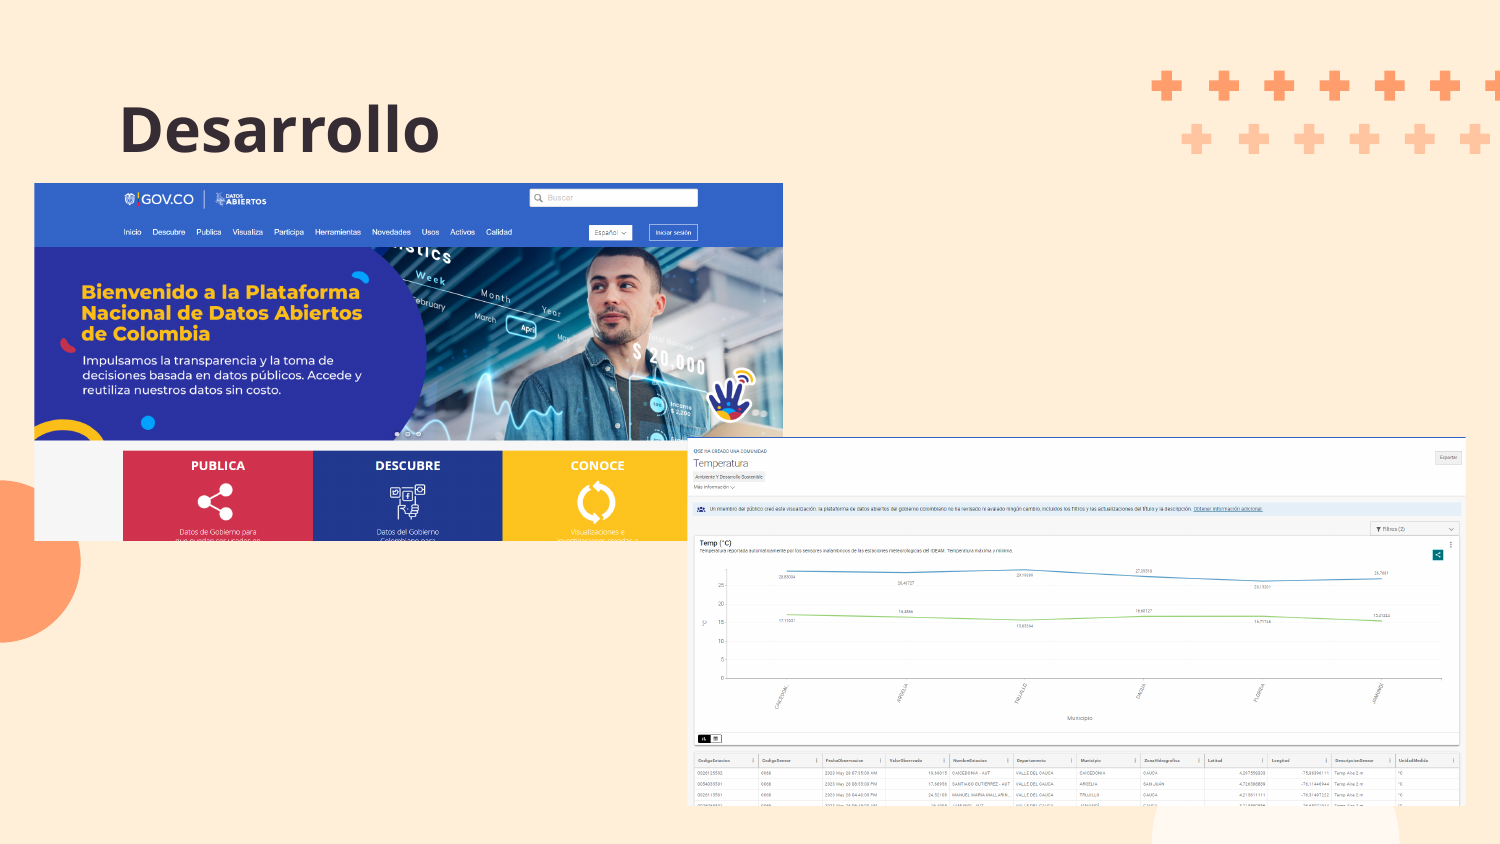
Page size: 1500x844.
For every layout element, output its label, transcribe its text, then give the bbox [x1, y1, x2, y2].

picture [33, 183, 1466, 806]
title Desarrollo [103, 74, 671, 152]
